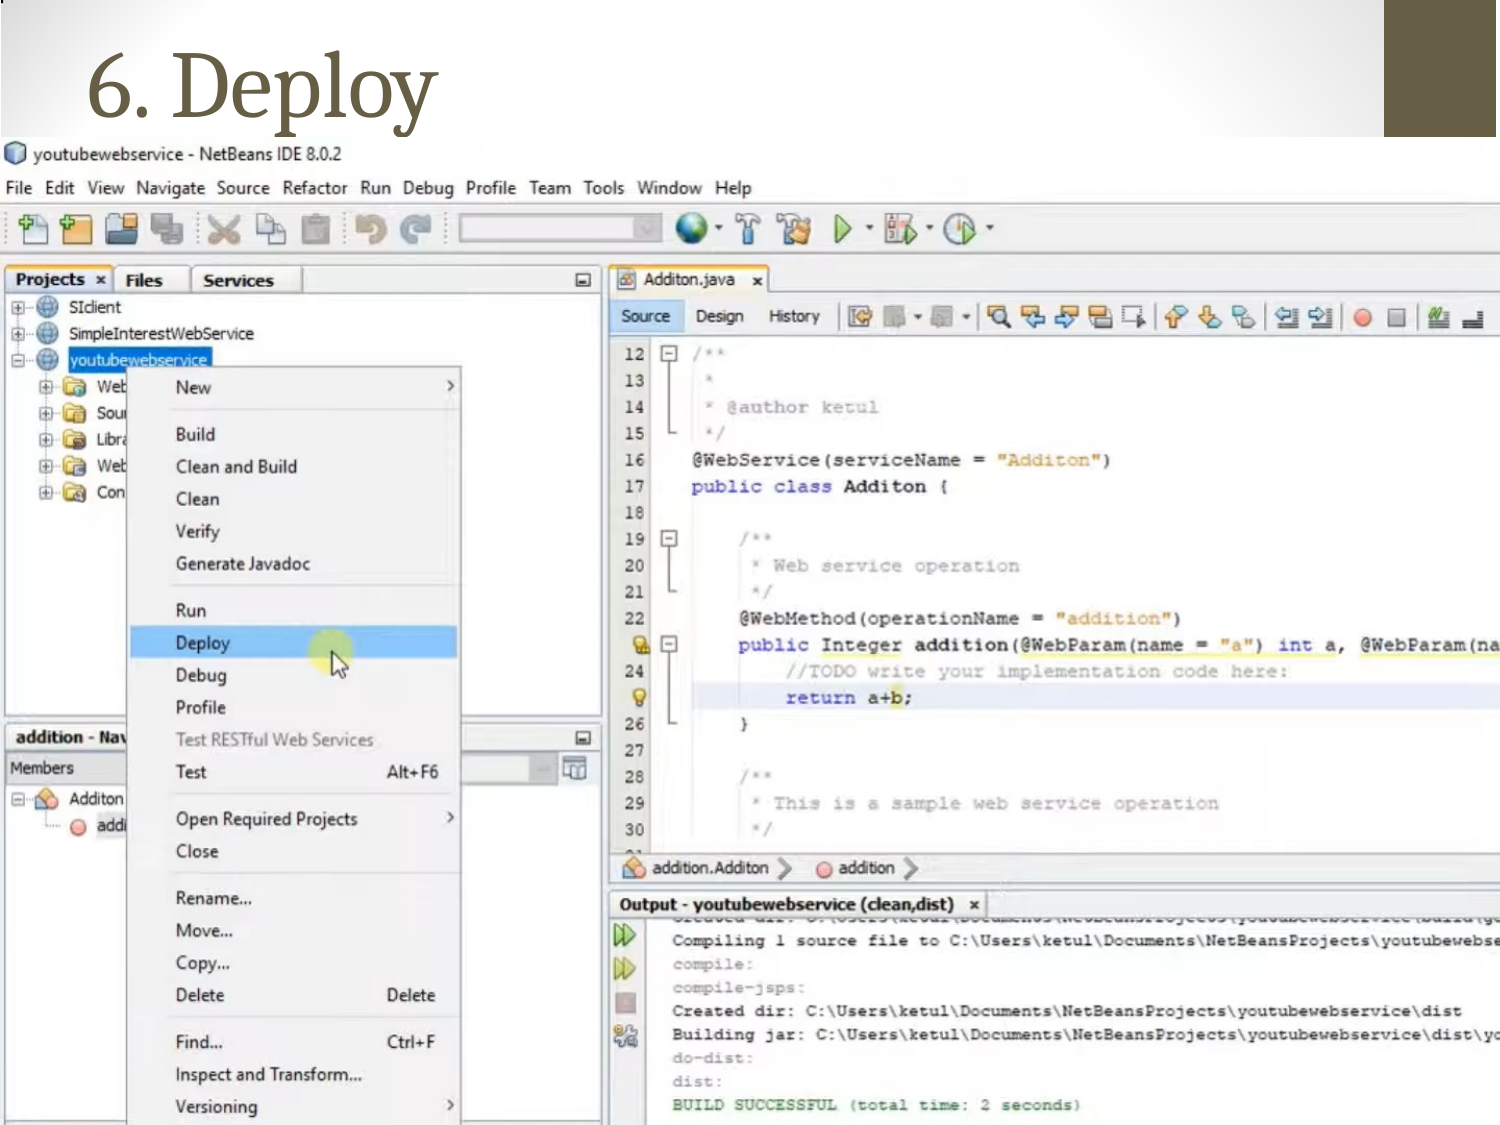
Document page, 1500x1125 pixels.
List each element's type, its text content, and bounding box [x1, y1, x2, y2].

picture [0, 0, 1500, 1125]
title 6. Deploy [87, 21, 1170, 134]
